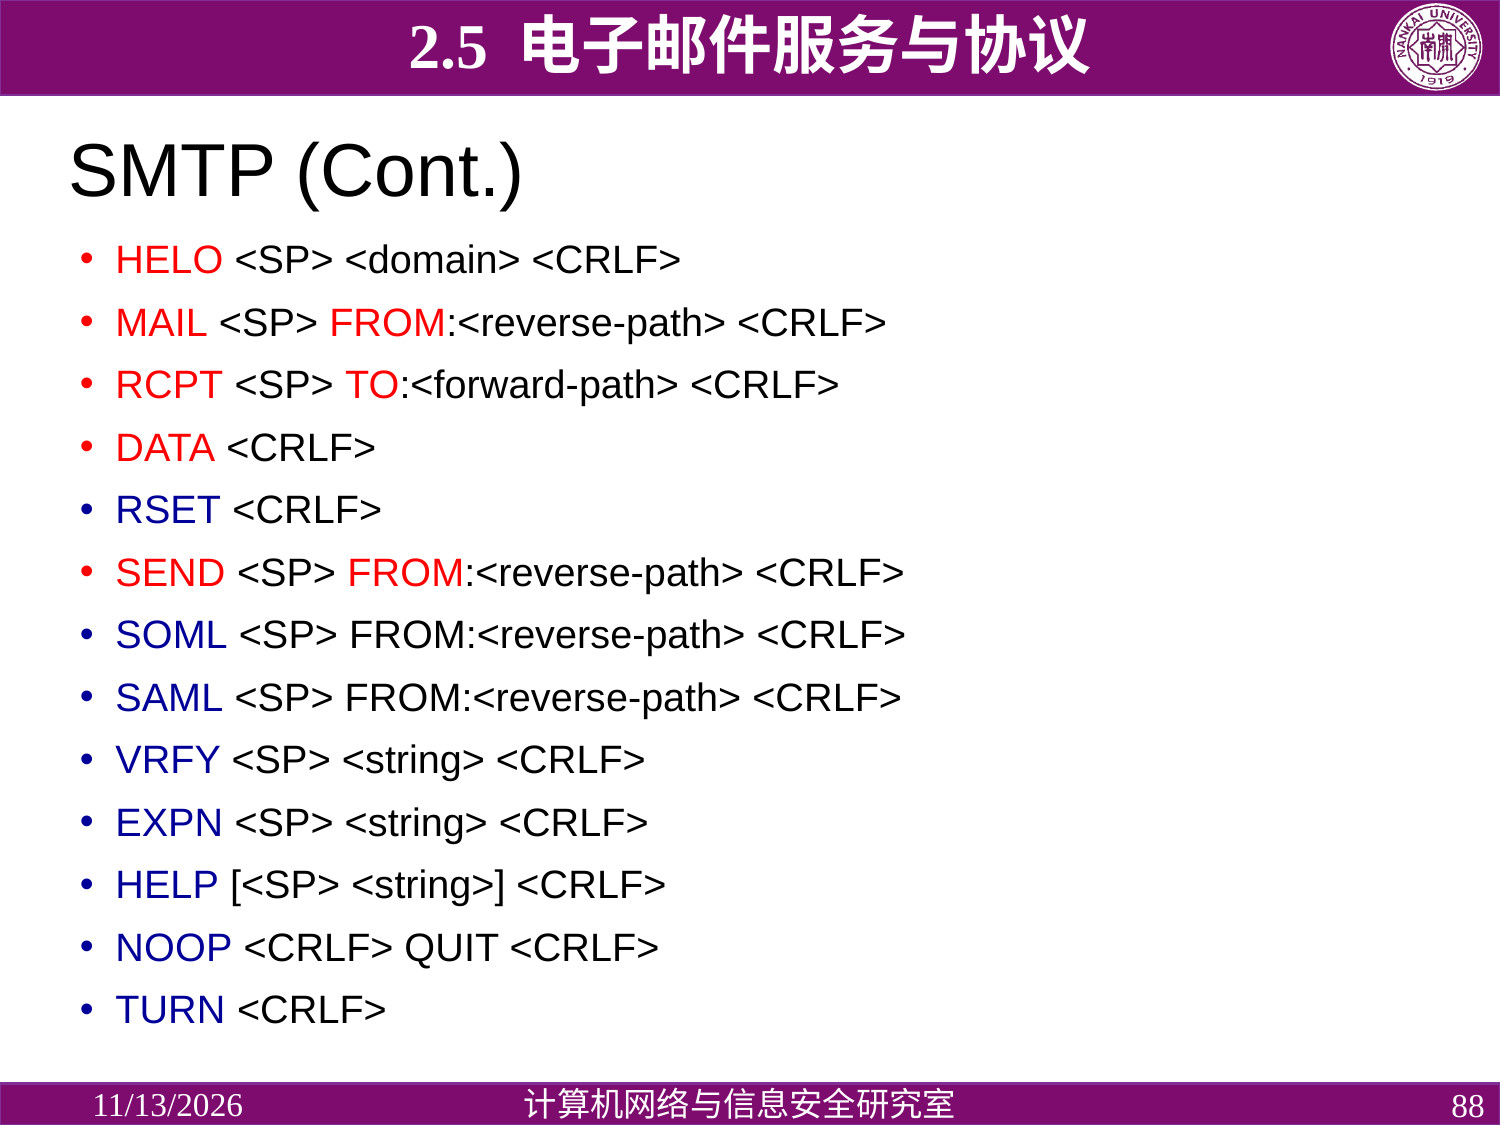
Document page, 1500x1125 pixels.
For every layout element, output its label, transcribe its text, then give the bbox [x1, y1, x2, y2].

text_box 2.5 电子邮件服务与协议 [108, 5, 1391, 90]
title SMTP (Cont.) [53, 99, 1459, 244]
list HELO <SP> <domain> <CRLF> MAIL <SP> FROM:<reverse-path> <CRLF> RCPT <SP> TO:<forward-path> <CRLF> DATA <CRLF> RSET <CRLF> SEND <SP> FROM:<reverse-path> <CRLF> SOML <SP> FROM:<reverse-path> <CRLF> SAML <SP> FROM:<reverse-path> <CRLF> VRFY <SP> <string> <CRLF> EXPN <SP> <string> <CRLF> HELP [<SP> <string>] <CRLF> NOOP <CRLF> QUIT <CRLF> TURN <CRLF> [64, 231, 1447, 1047]
picture [1391, 4, 1482, 90]
